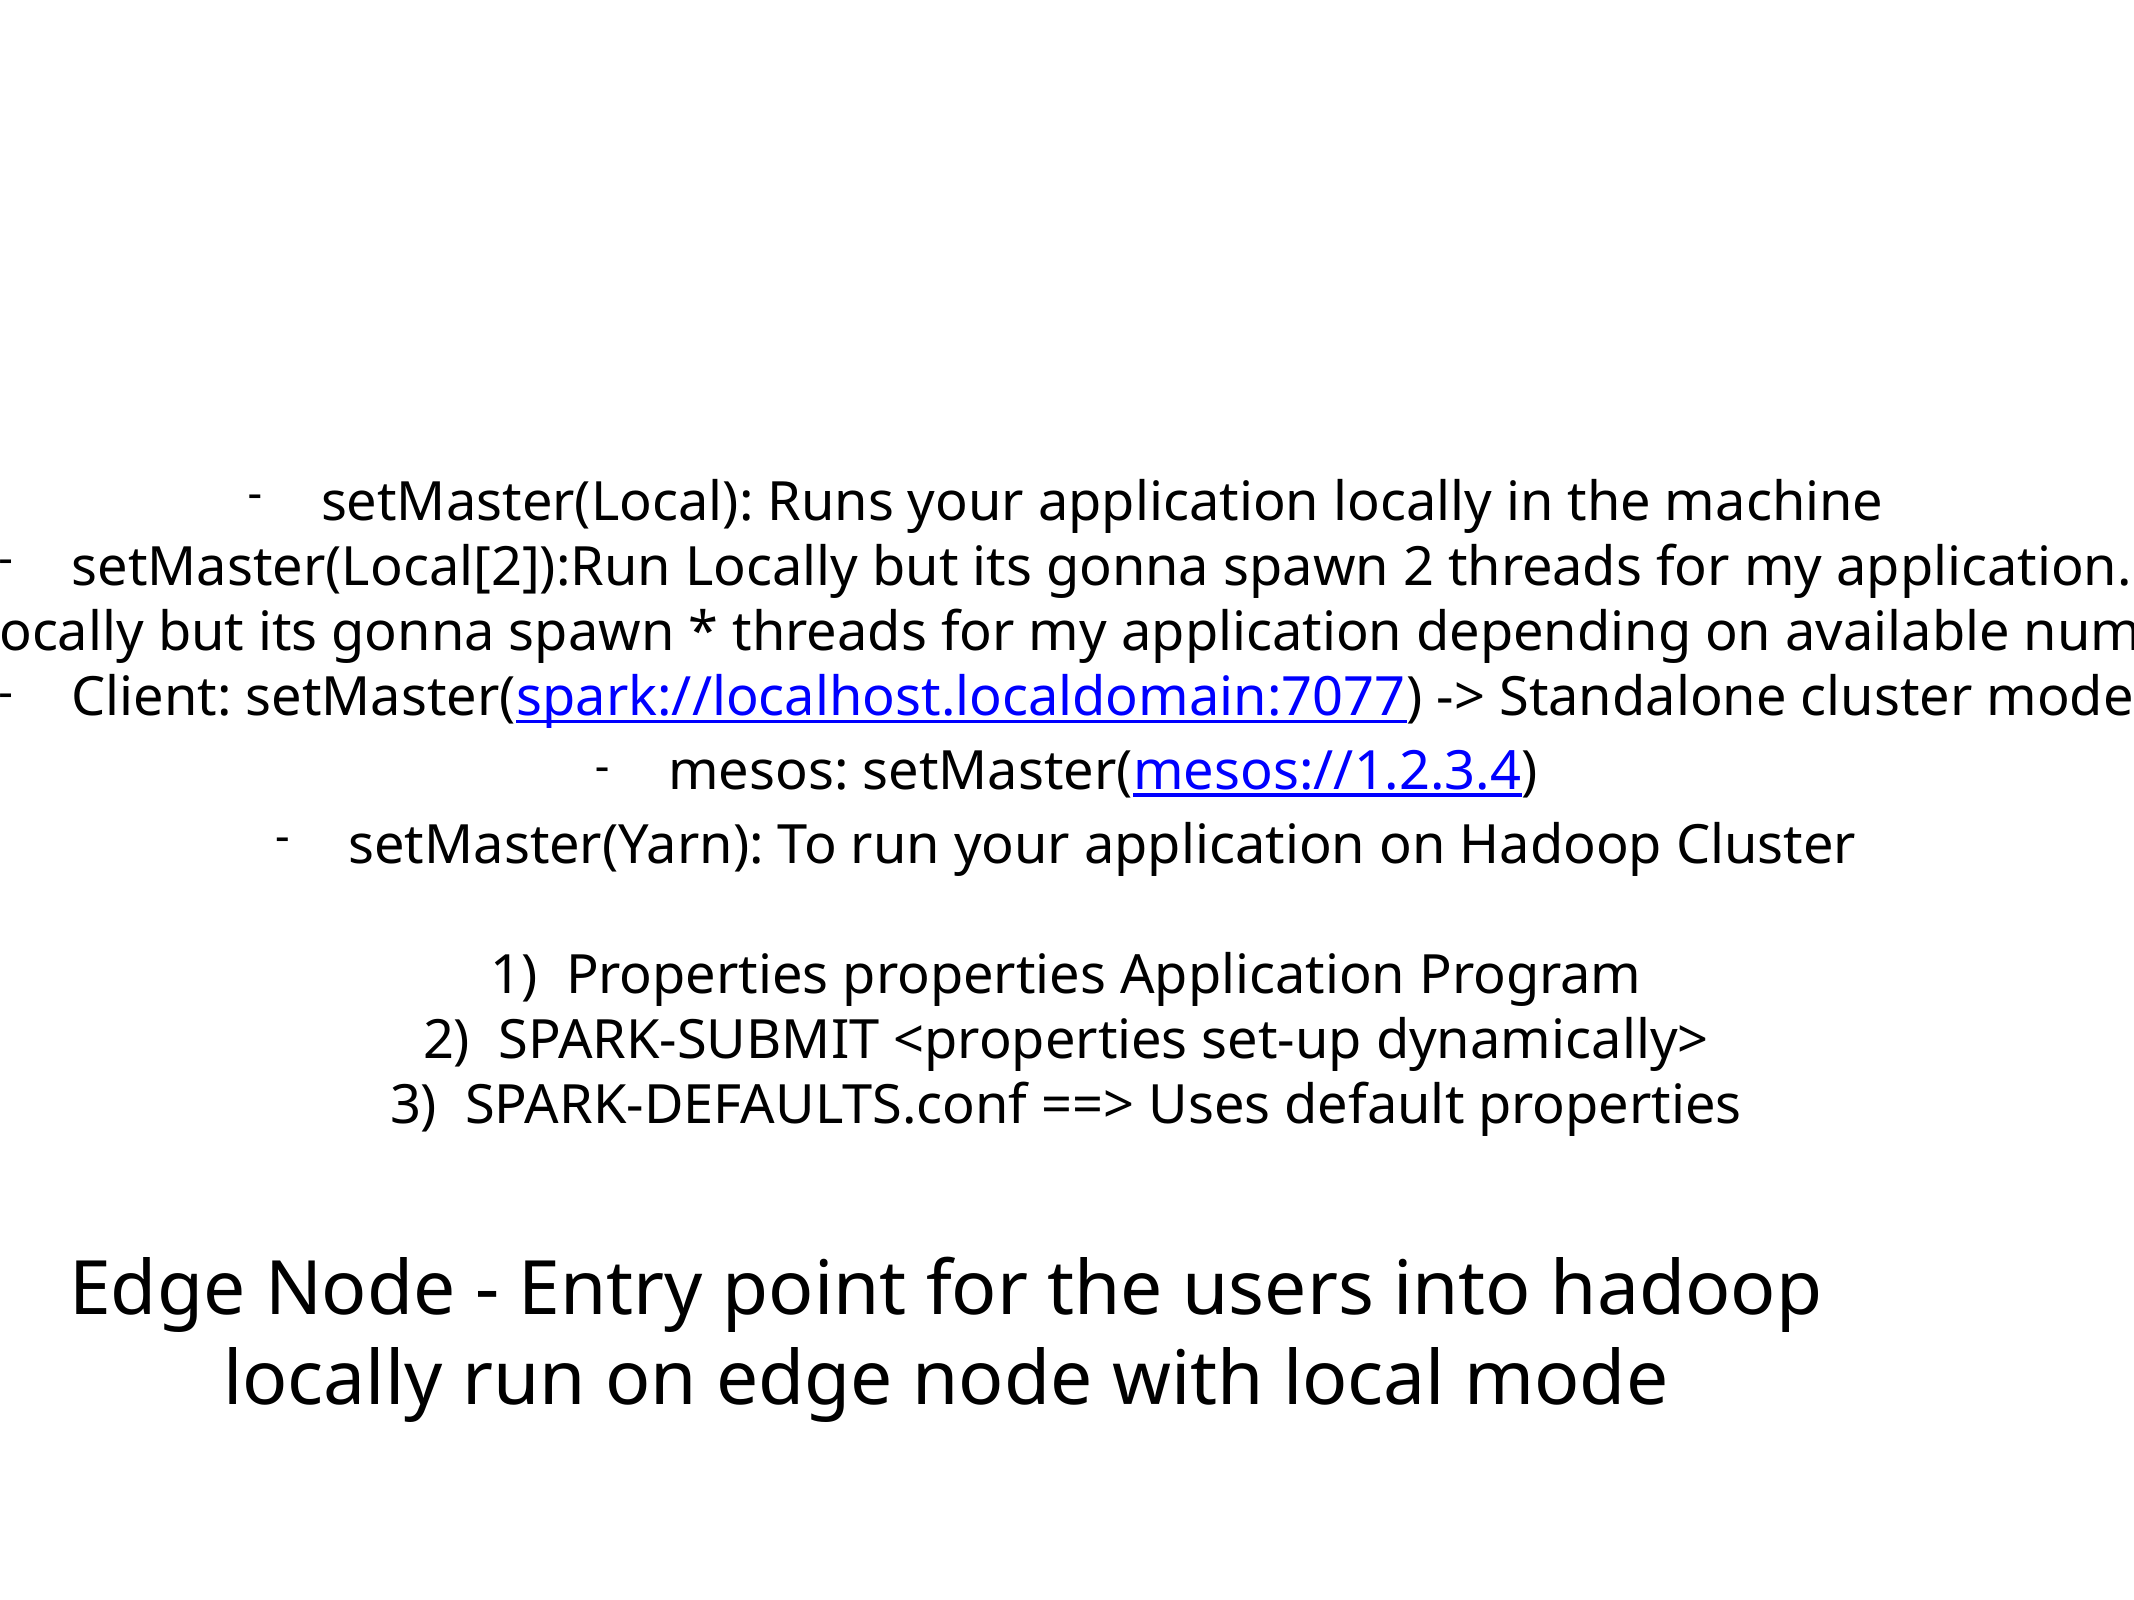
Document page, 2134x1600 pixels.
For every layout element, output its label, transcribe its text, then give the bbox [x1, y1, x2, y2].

text_box Edge Node - Entry point for the users into hadoop locally run on edge node with local mode [60, 1231, 1833, 1428]
text_box setMaster(Local): Runs your application locally in the machine setMaster(Local[2]):Run Locally but its gonna spawn 2 threads for my application. setMaster(Local[*]):Run Locally but its gonna spawn * threads for my application depending on available number of cores in my machine. Client: setMaster(spark://localhost.localdomain:7077) -> Standalone cluster mode mesos: setMaster(mesos://1.2.3.4) setMaster(Yarn): To run your application on Hadoop Cluster Properties properties Application Program SPARK-SUBMIT <properties set-up dynamically> SPARK-DEFAULTS.conf ==> Uses default properties [0, 457, 2134, 1143]
